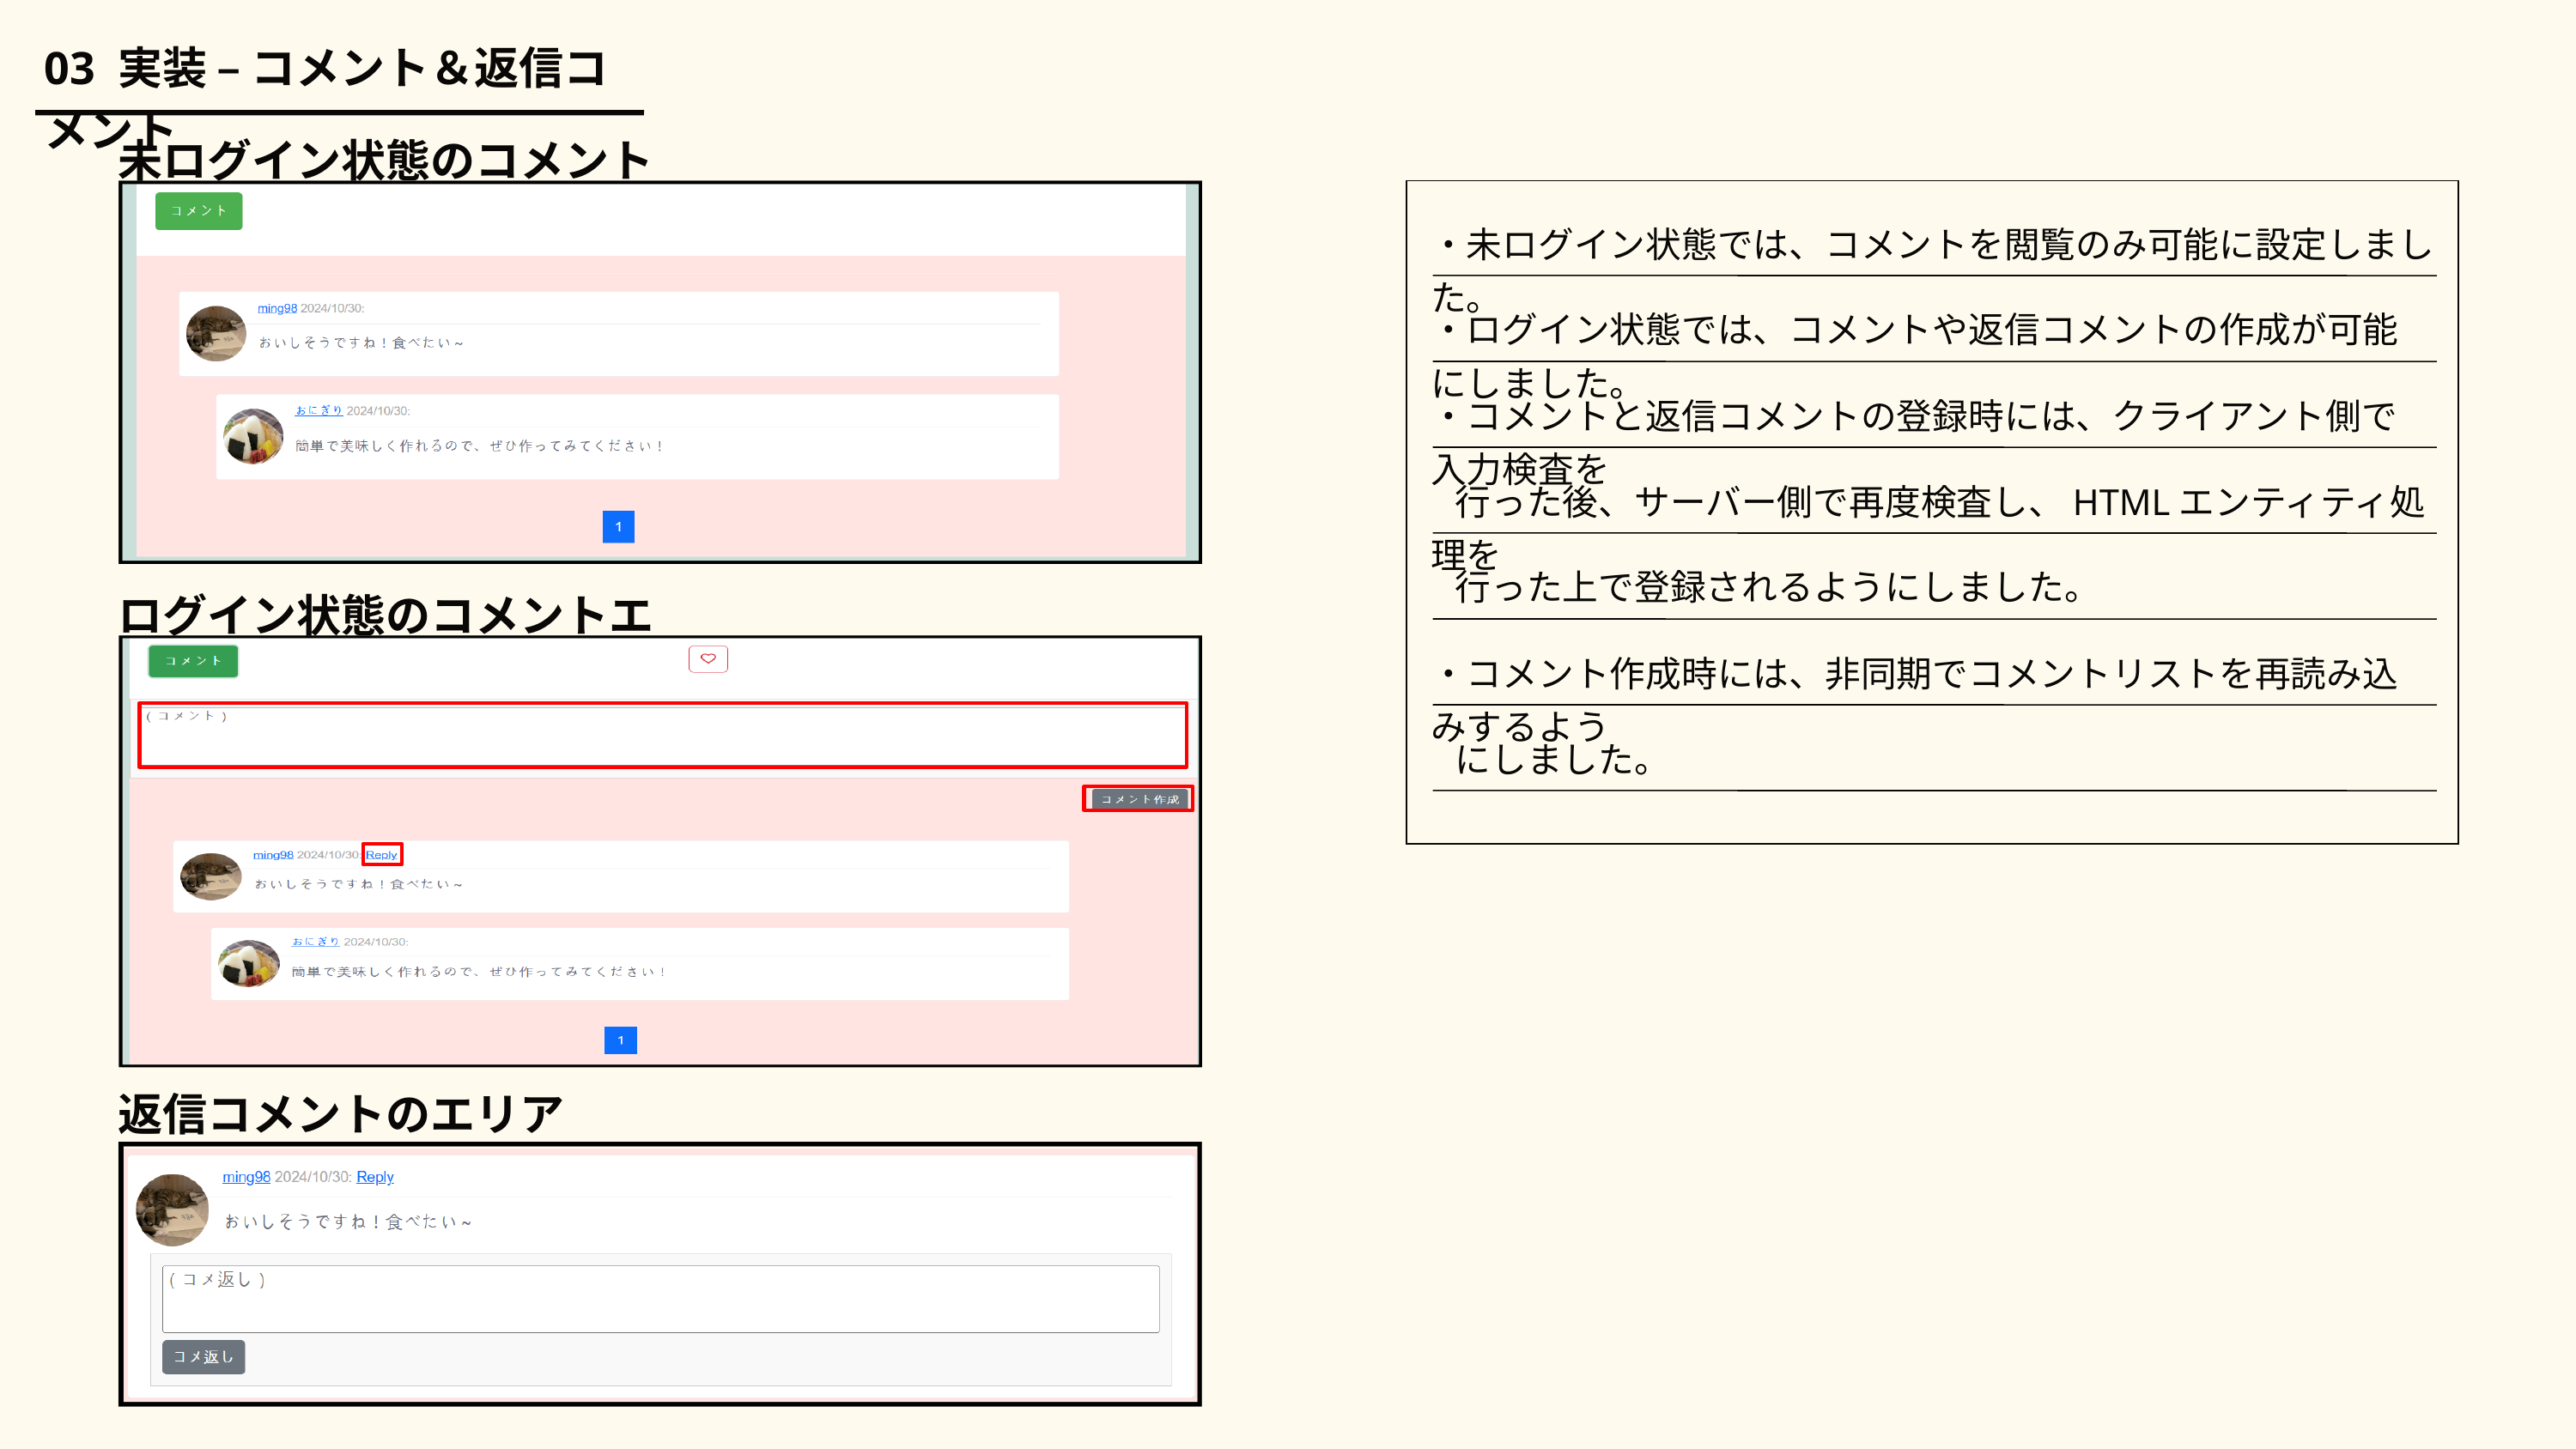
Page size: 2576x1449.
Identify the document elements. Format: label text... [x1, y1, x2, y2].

picture [118, 179, 1203, 564]
picture [118, 634, 1203, 1068]
text_box ログイン状態のコメントエリア [118, 579, 696, 634]
text_box 返信コメントのエリア [118, 1076, 696, 1140]
picture [118, 1141, 1203, 1407]
text_box 03 実装 – コメント＆返信コメント [44, 30, 644, 156]
text_box 未ログイン状態のコメントエリア [118, 123, 696, 179]
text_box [1406, 180, 2459, 845]
